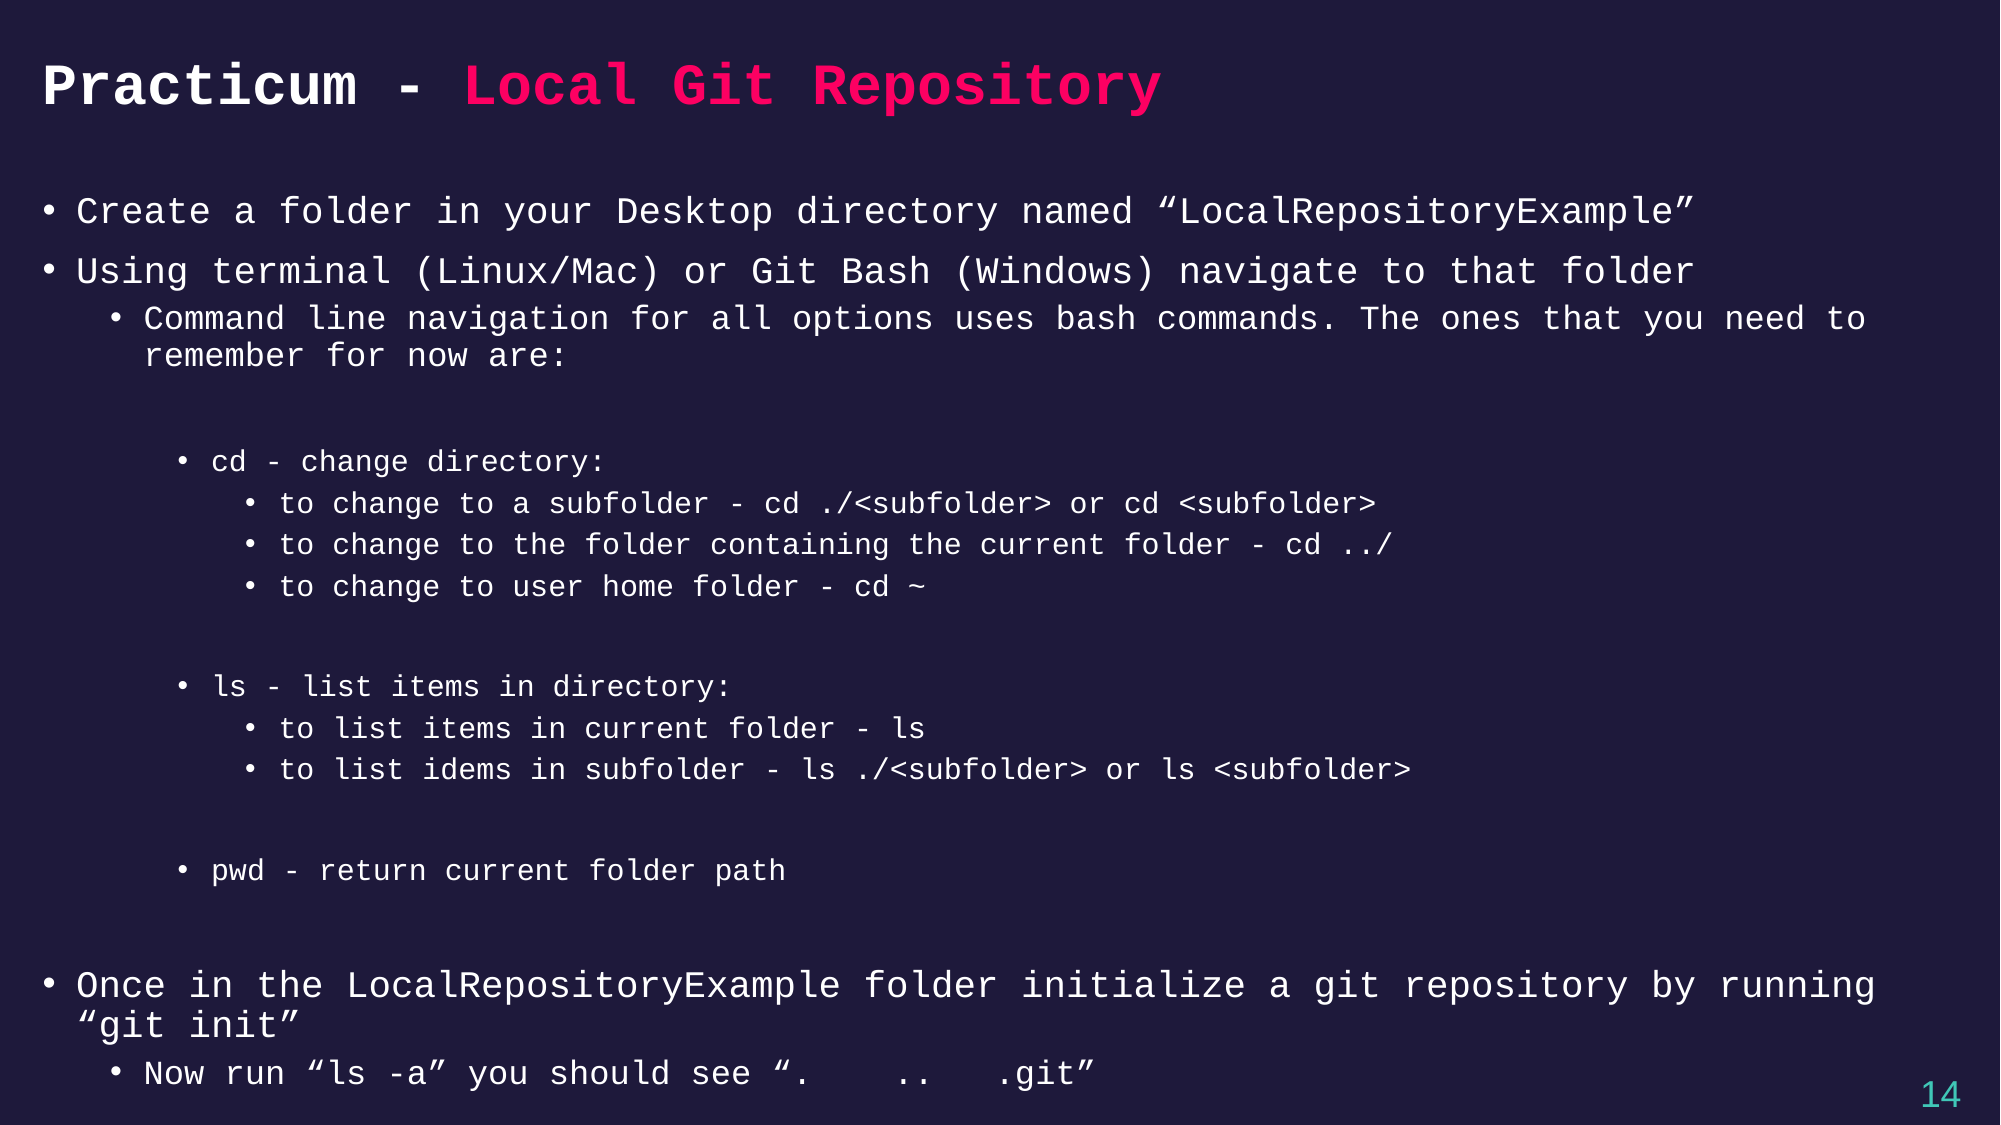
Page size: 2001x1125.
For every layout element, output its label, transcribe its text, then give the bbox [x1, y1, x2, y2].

title Practicum - Local Git Repository [27, 29, 1973, 142]
list Create a folder in your Desktop directory named “LocalRepositoryExample” Using terminal (Linux/Mac) or Git Bash (Windows) navigate to that folder Command line navigation for all options uses bash commands. The ones that you need to remember for now are: cd - change directory: to change to a subfolder - cd ./<subfolder> or cd <subfolder> to change to the folder containing the current folder - cd ../ to change to user home folder - cd ~ ls - list items in directory: to list items in current folder - ls to list idems in subfolder - ls ./<subfolder> or ls <subfolder> pwd - return current folder path Once in the LocalRepositoryExample folder initialize a git repository by running “git init” Now run “ls -a” you should see “. .. .git” [27, 184, 1973, 1099]
